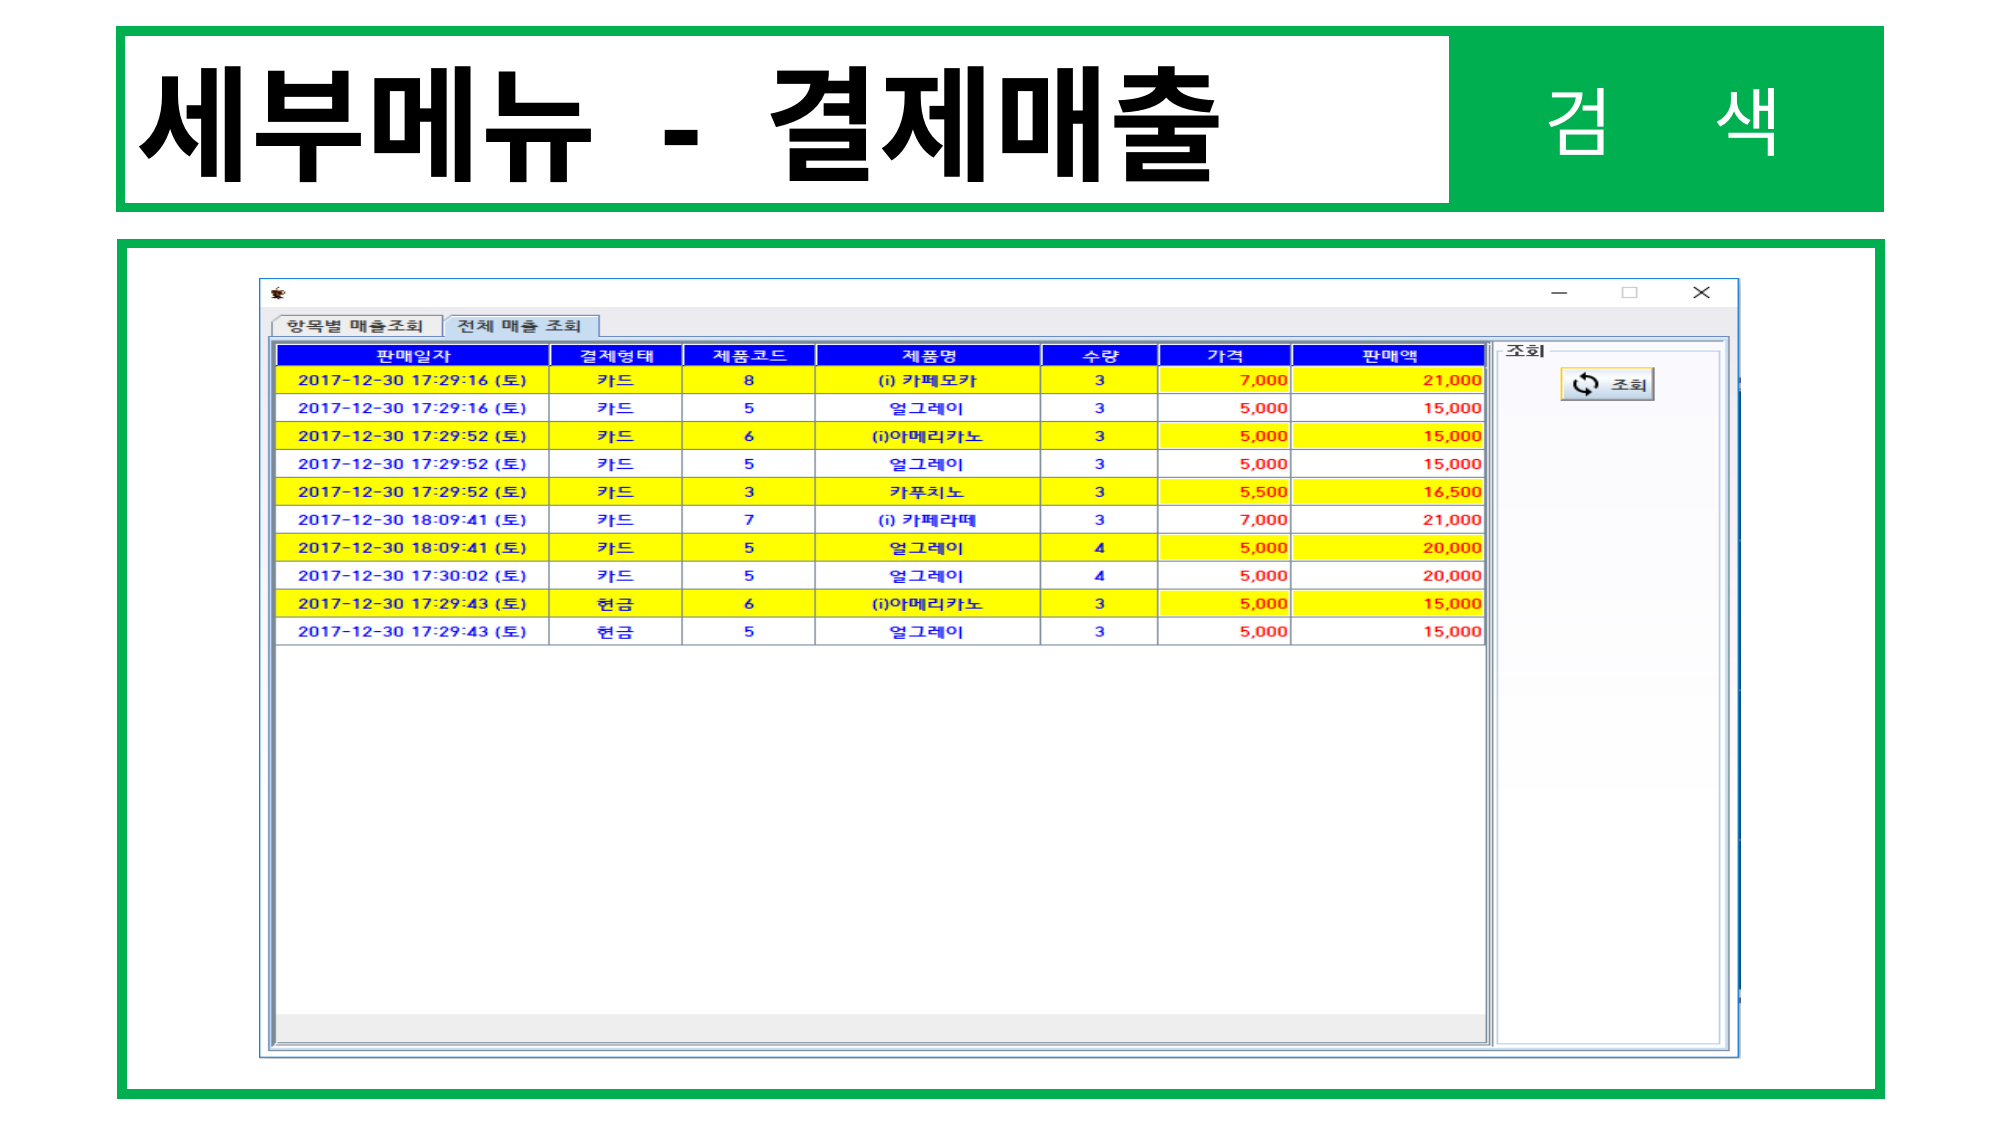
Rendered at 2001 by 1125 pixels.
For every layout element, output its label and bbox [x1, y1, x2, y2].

text_box [120, 30, 1880, 208]
text_box [121, 243, 1880, 1094]
